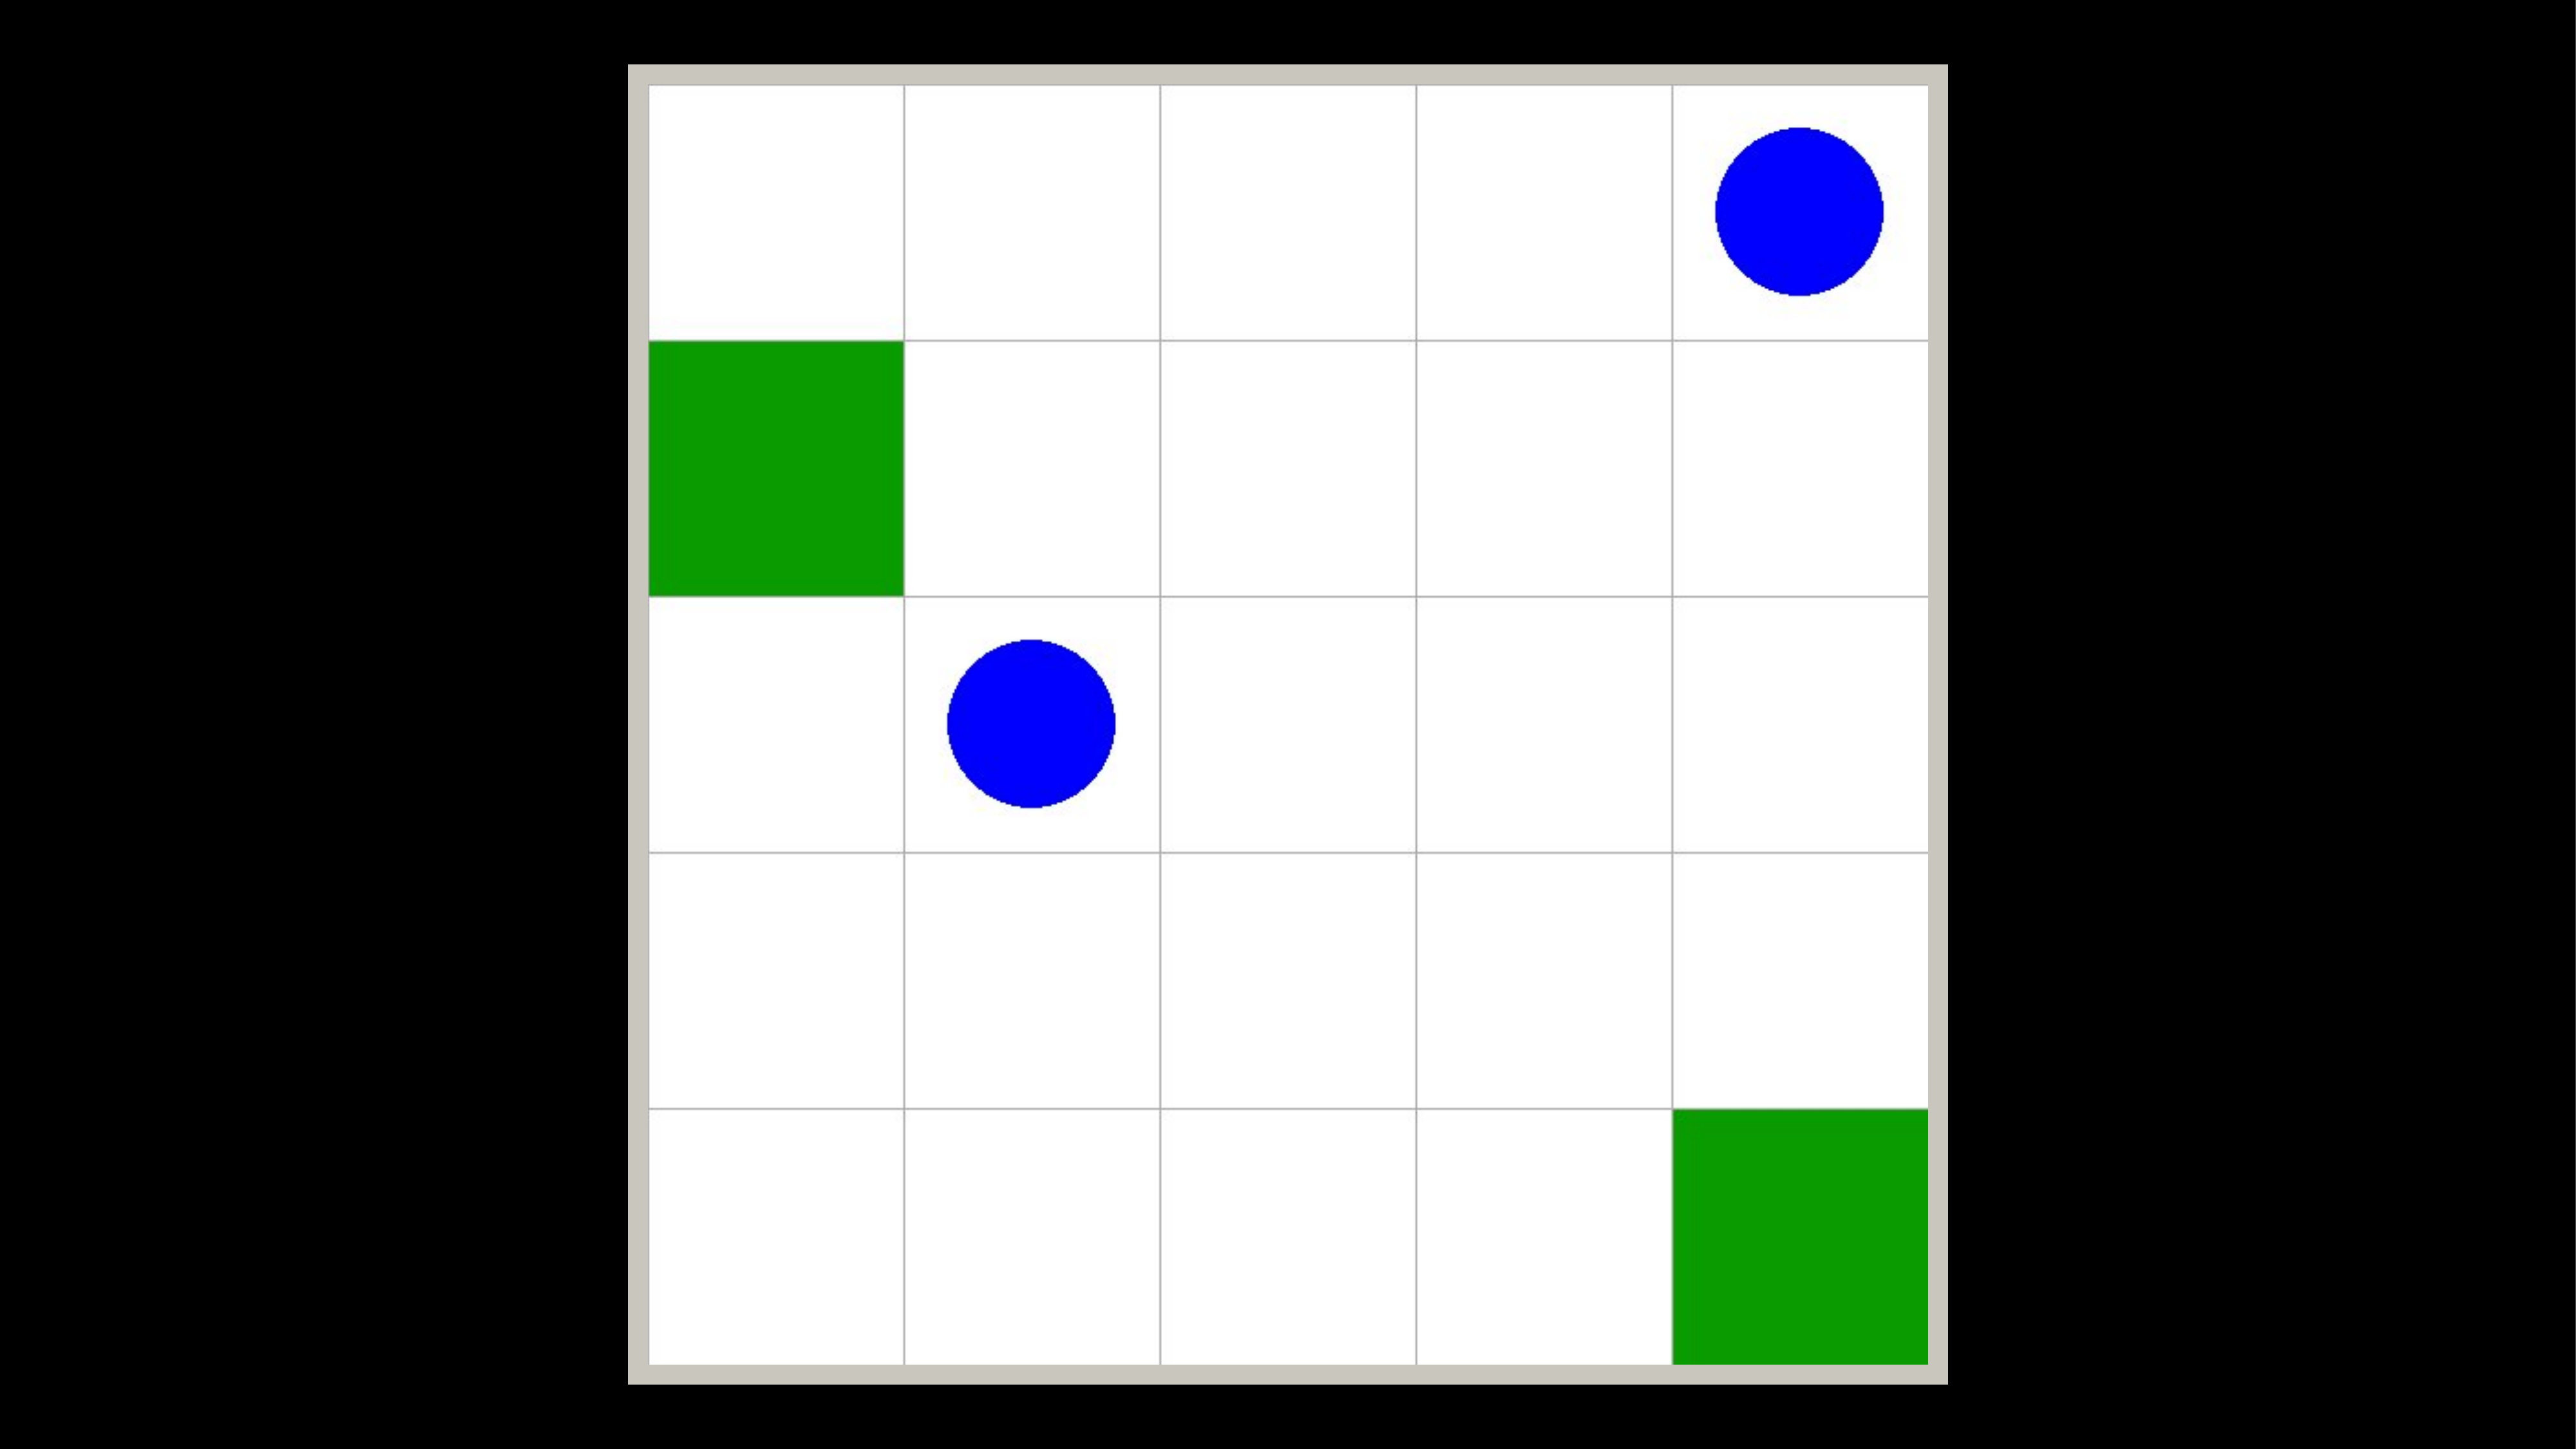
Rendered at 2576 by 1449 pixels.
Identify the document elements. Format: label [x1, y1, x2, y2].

picture [648, 84, 1928, 1365]
